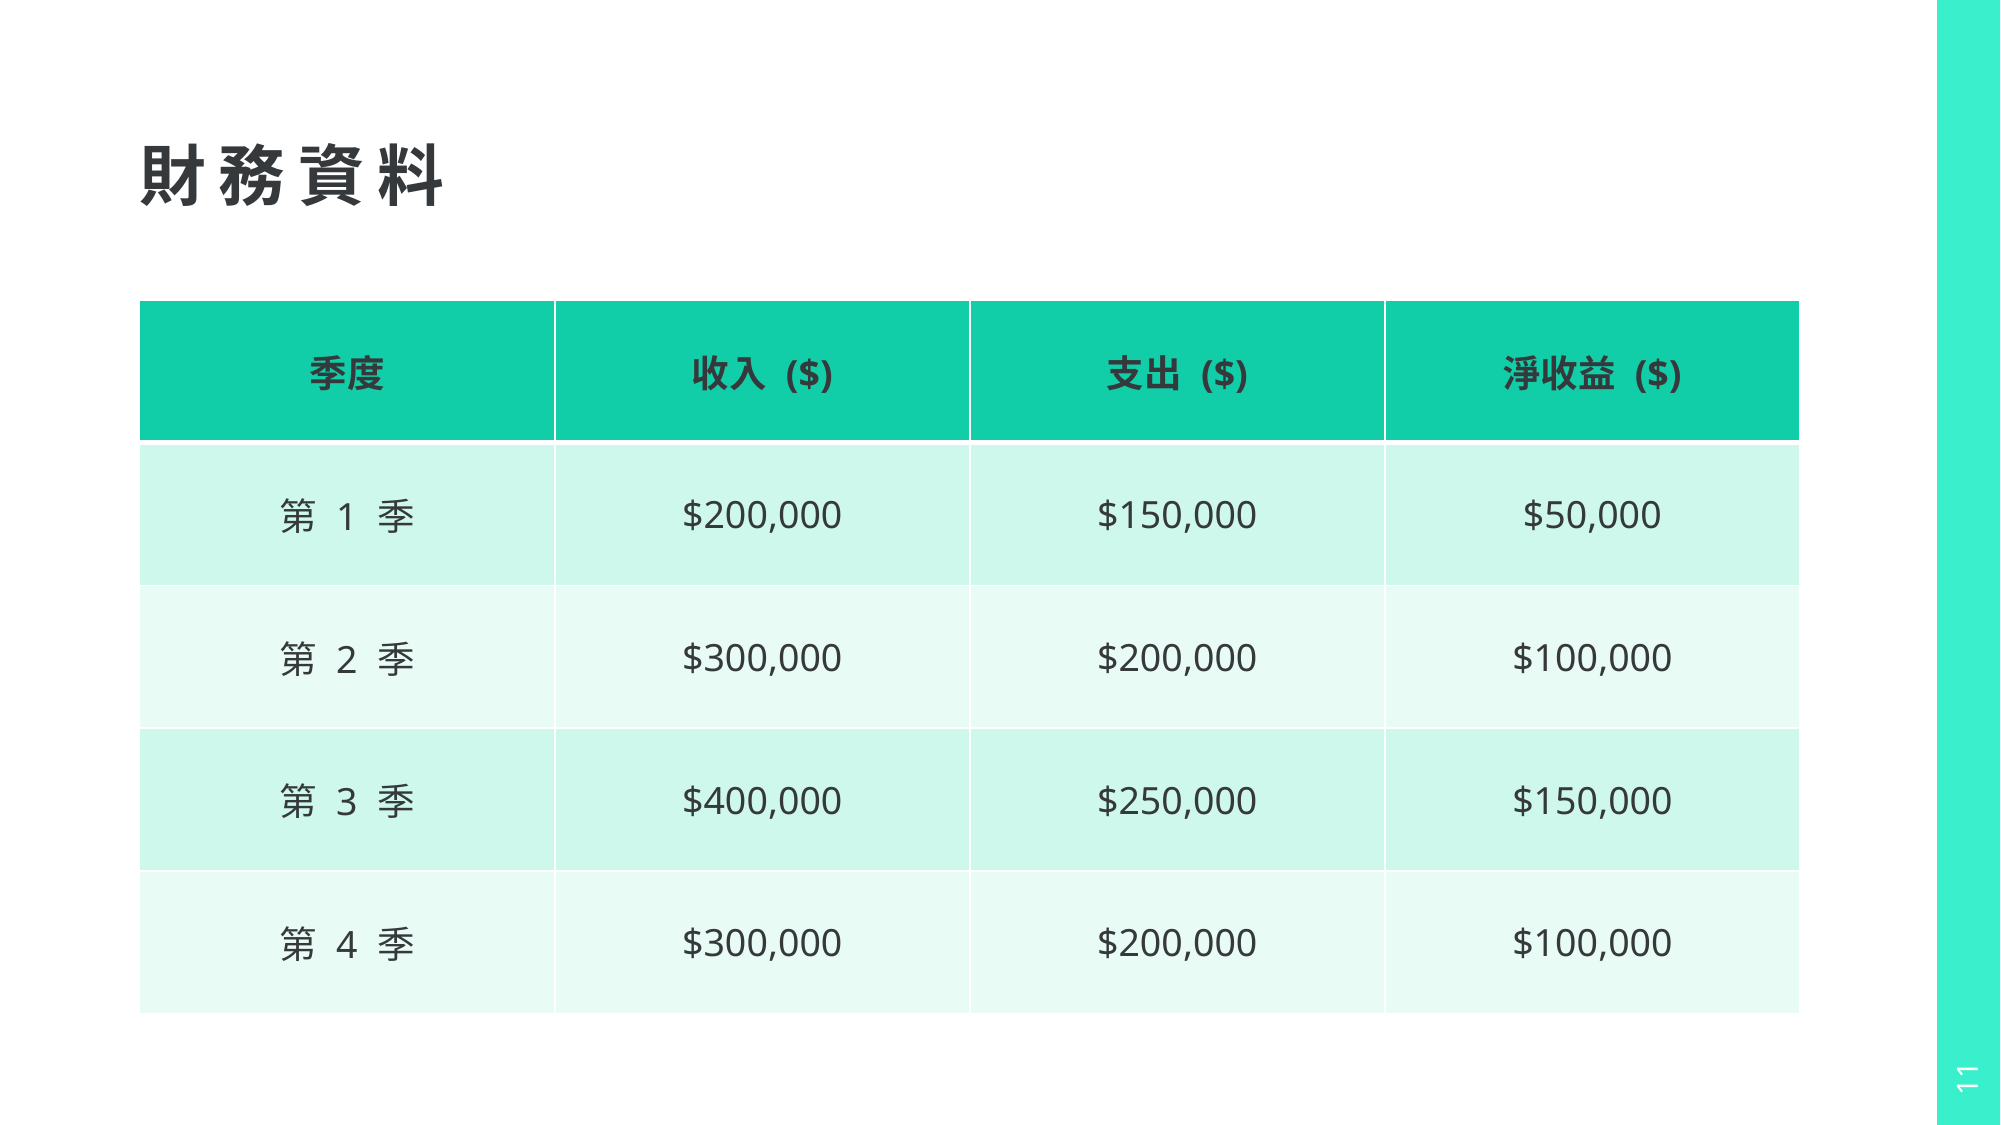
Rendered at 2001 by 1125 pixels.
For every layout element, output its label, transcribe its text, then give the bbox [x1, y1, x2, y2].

title 財務資料 [139, 0, 1800, 215]
table_cell $150,000 [1386, 729, 1799, 870]
slide_number 11 [1937, 1032, 2000, 1125]
table_cell 第 1 季 [140, 445, 554, 585]
table_cell $400,000 [556, 729, 969, 870]
table_cell $300,000 [556, 586, 969, 727]
table_cell $200,000 [971, 586, 1384, 727]
table_header 季度 [140, 301, 554, 440]
table_cell $200,000 [971, 872, 1384, 1013]
table_cell 第 3 季 [140, 729, 554, 870]
table_cell $300,000 [556, 872, 969, 1013]
table_cell $250,000 [971, 729, 1384, 870]
table_header 支出 ($) [971, 301, 1384, 440]
table_cell $150,000 [971, 445, 1384, 585]
table_header 淨收益 ($) [1386, 301, 1799, 440]
table_cell 第 4 季 [140, 872, 554, 1013]
table_cell $100,000 [1386, 586, 1799, 727]
table_cell $200,000 [556, 445, 969, 585]
table_header 收入 ($) [556, 301, 969, 440]
table_cell $50,000 [1386, 445, 1799, 585]
table_cell 第 2 季 [140, 586, 554, 727]
table_cell $100,000 [1386, 872, 1799, 1013]
